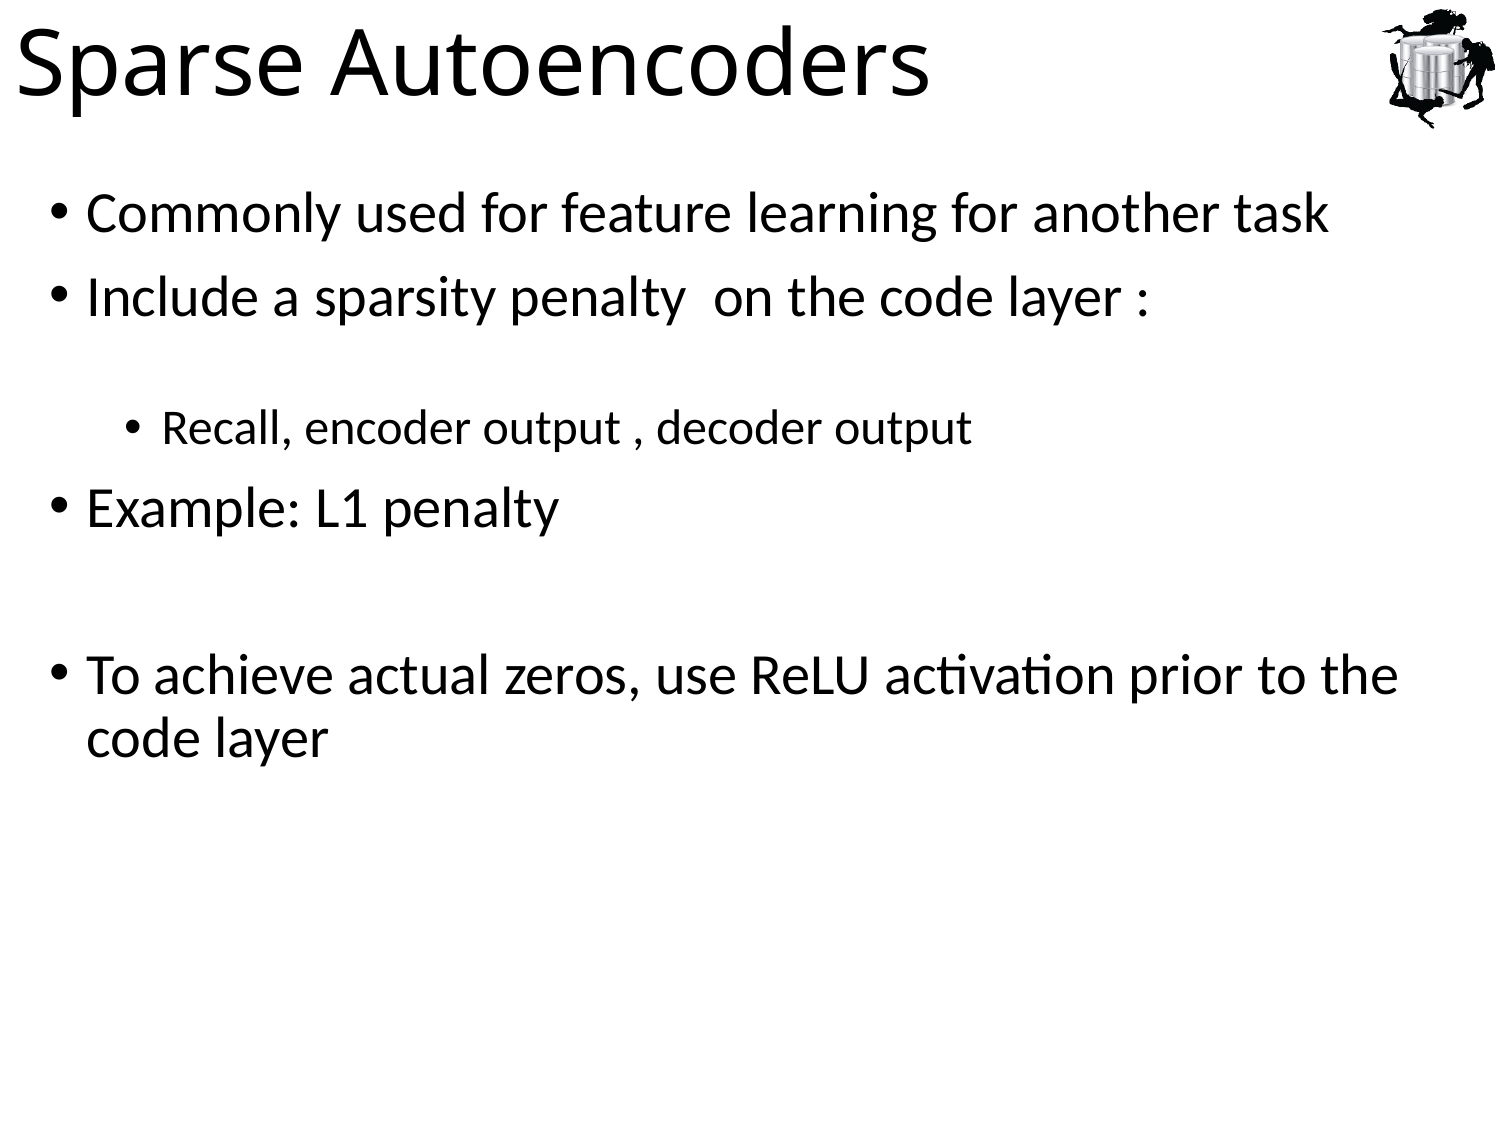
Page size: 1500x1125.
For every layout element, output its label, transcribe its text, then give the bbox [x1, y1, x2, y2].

picture [1377, 5, 1498, 131]
title Sparse Autoencoders [0, 0, 1377, 131]
